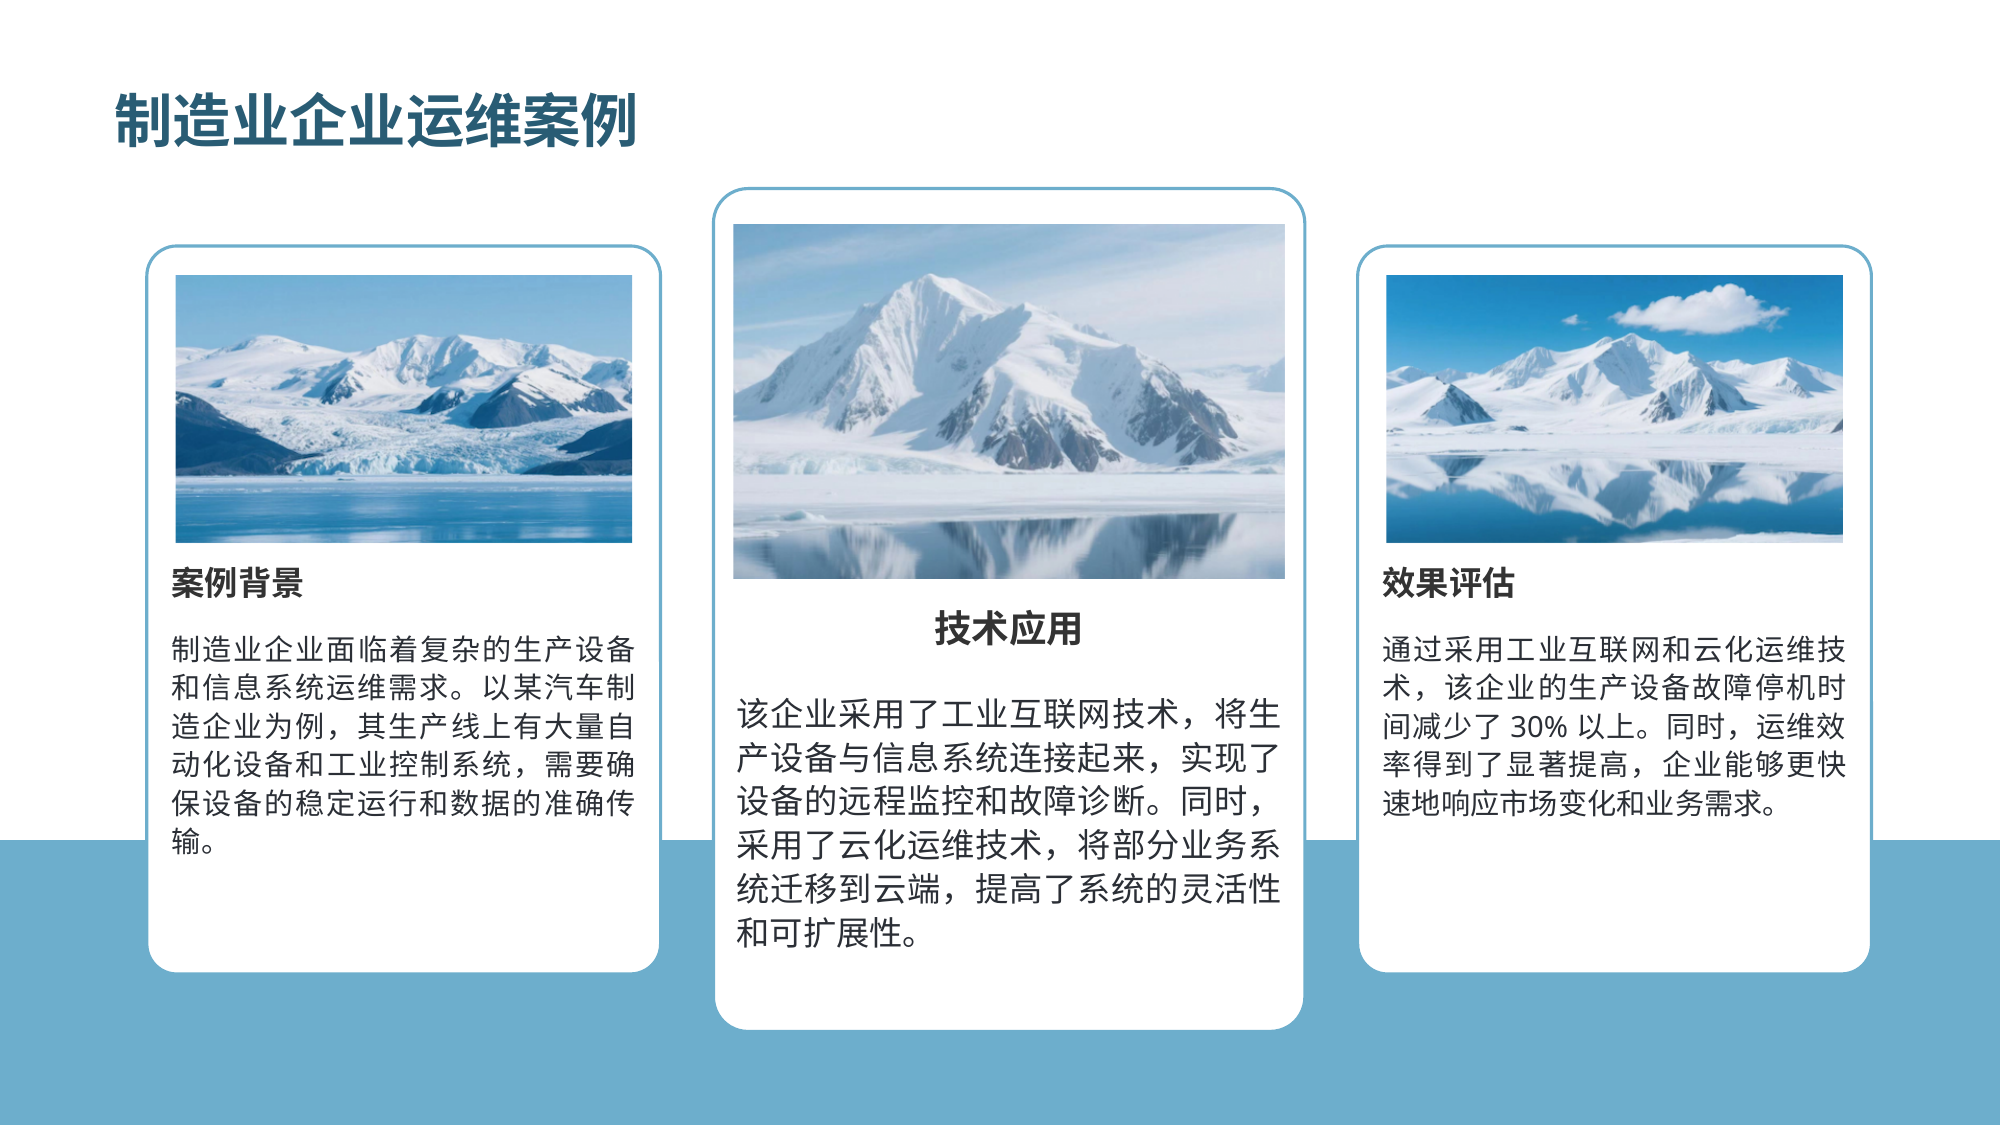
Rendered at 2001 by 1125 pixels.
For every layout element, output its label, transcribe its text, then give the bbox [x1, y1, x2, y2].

text_box 制造业企业面临着复杂的生产设备和信息系统运维需求。以某汽车制造企业为例，其生产线上有大量自动化设备和工业控制系统，需要确保设备的稳定运行和数据的准确传输。 [171, 627, 636, 859]
picture [1386, 275, 1843, 544]
text_box [146, 245, 661, 974]
text_box 案例背景 [171, 544, 649, 627]
text_box [0, 840, 2000, 1125]
text_box 技术应用 [736, 585, 1282, 677]
text_box [1357, 245, 1872, 974]
text_box 通过采用工业互联网和云化运维技术，该企业的生产设备故障停机时间减少了30%以上。同时，运维效率得到了显著提高，企业能够更快速地响应市场变化和业务需求。 [1382, 627, 1847, 821]
picture [175, 275, 633, 544]
picture [733, 224, 1285, 579]
text_box 该企业采用了工业互联网技术，将生产设备与信息系统连接起来，实现了设备的远程监控和故障诊断。同时，采用了云化运维技术，将部分业务系统迁移到云端，提高了系统的灵活性和可扩展性。 [736, 688, 1282, 953]
text_box [713, 188, 1305, 1032]
text_box 制造业企业运维案例 [99, 77, 1869, 162]
text_box 效果评估 [1382, 544, 1860, 627]
